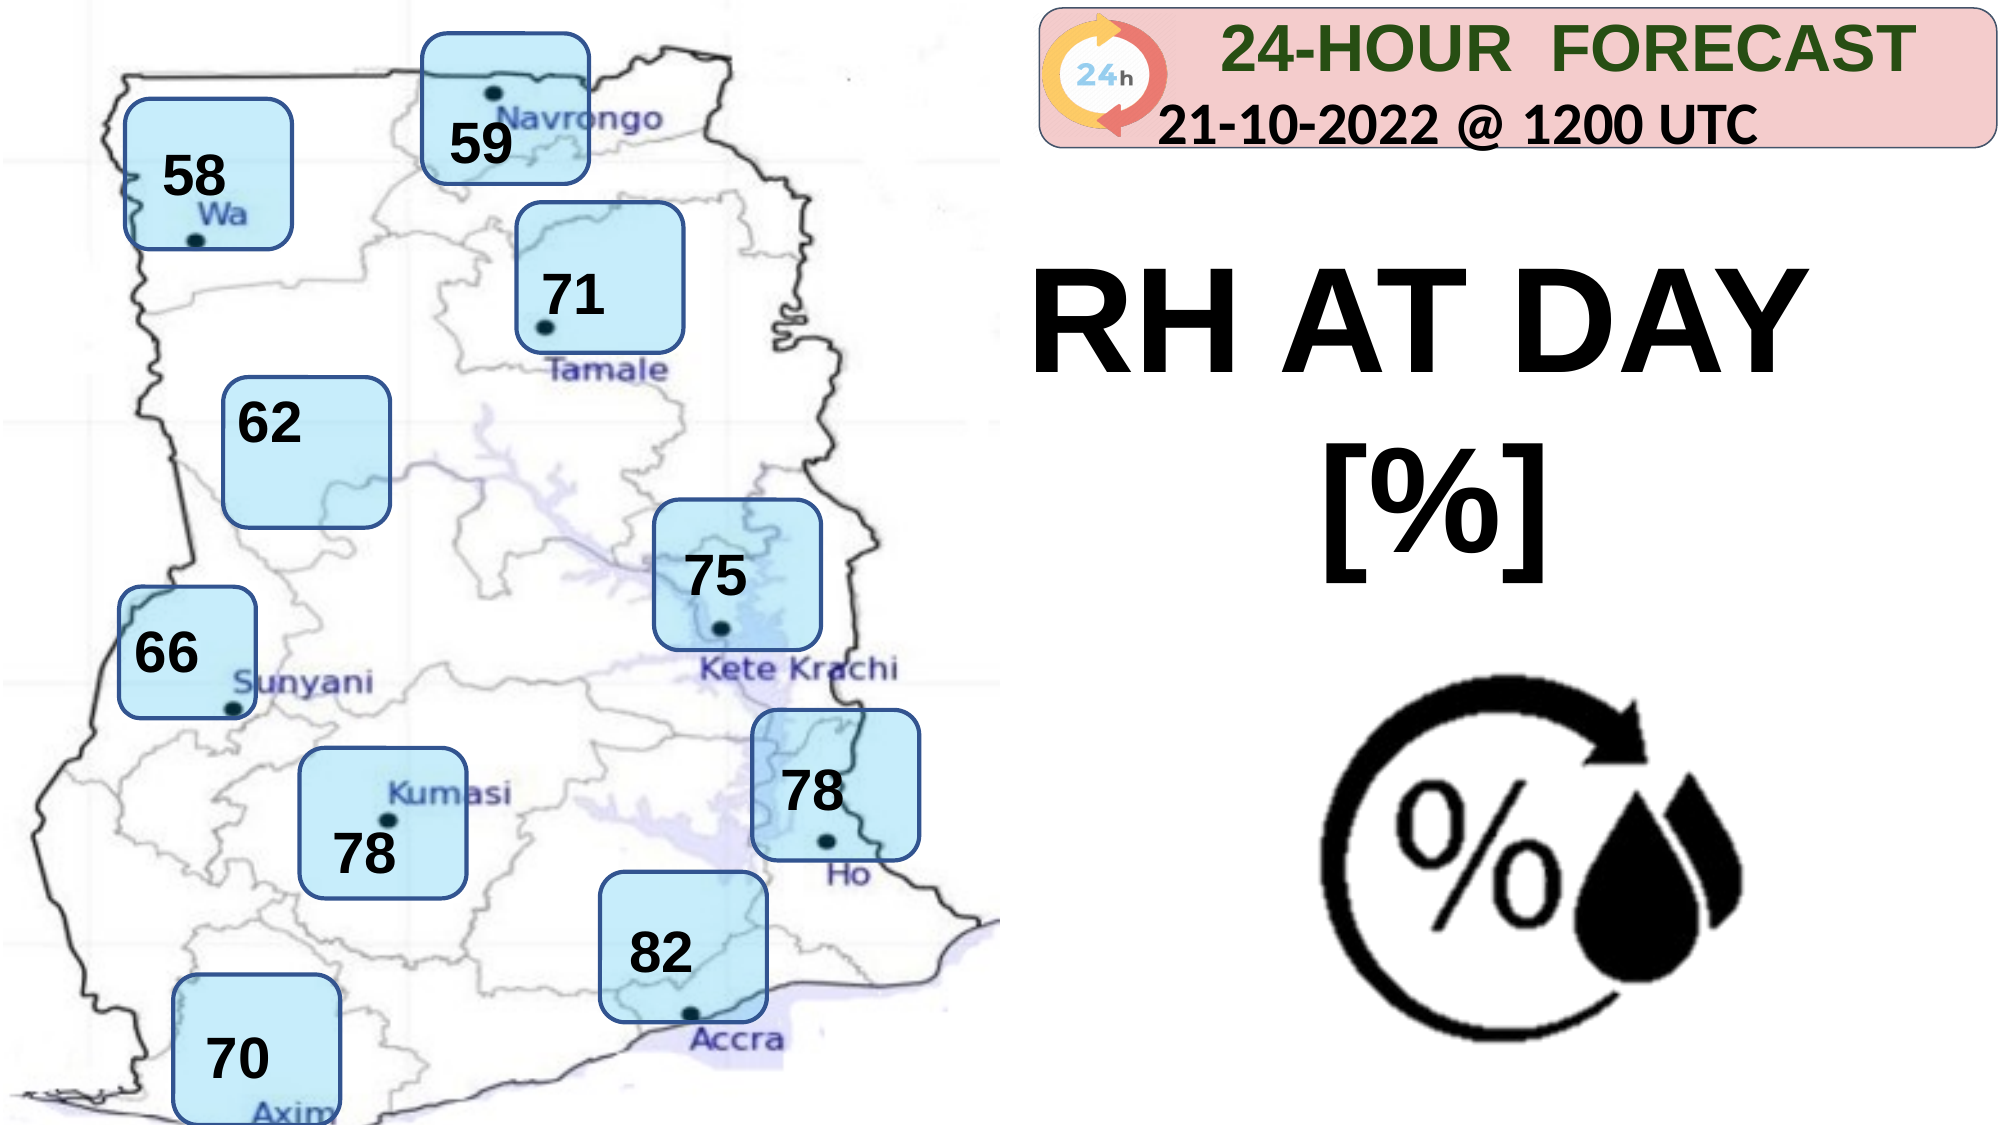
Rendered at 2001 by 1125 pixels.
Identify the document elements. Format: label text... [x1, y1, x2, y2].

text_box RH AT DAY [%] [1011, 215, 2000, 591]
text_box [1032, 7, 1998, 178]
picture [2, 0, 1001, 1125]
picture [1198, 525, 1845, 1125]
